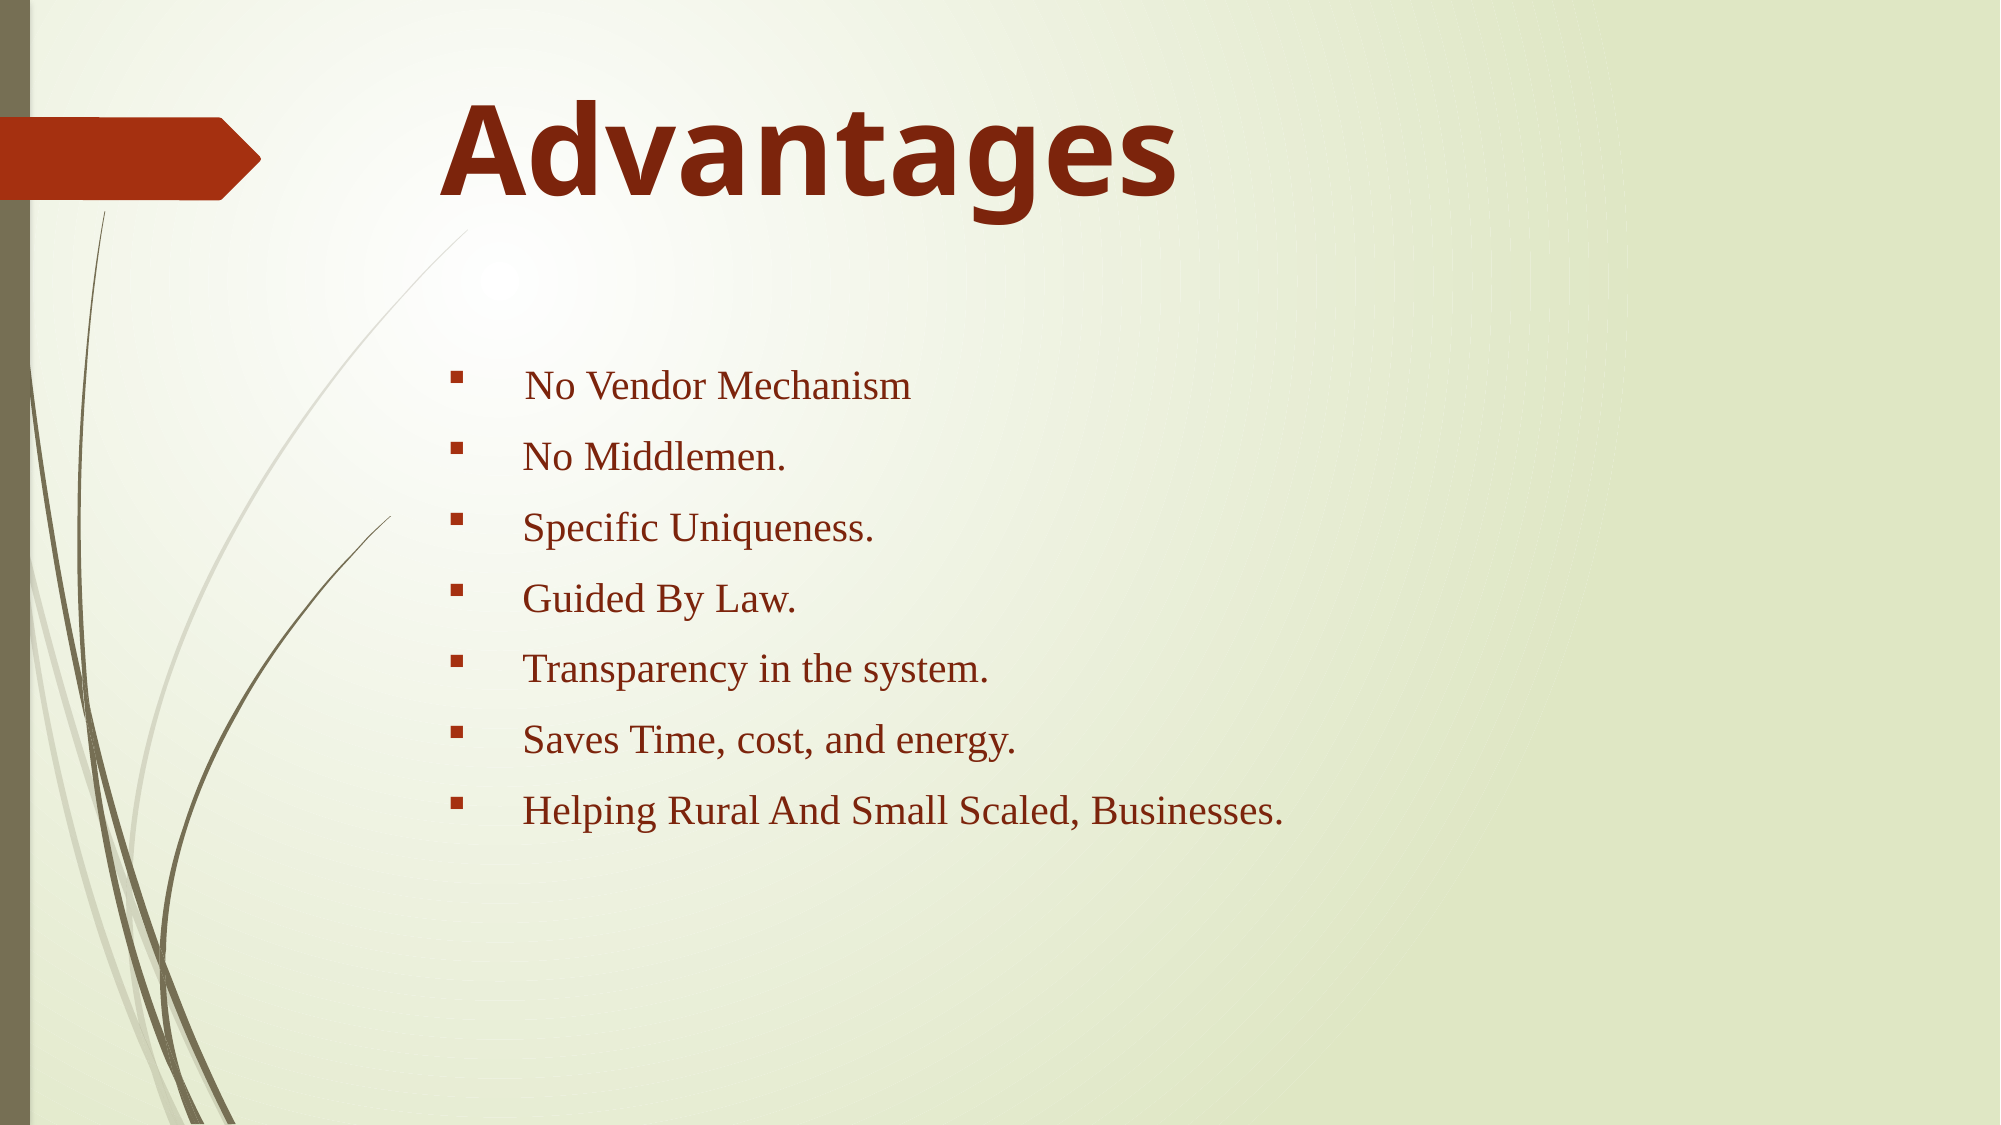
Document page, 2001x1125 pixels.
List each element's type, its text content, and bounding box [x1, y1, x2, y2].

title Advantages [425, 62, 1888, 273]
list No Vendor Mechanism No Middlemen. Specific Uniqueness. Guided By Law. Transparency in the system. Saves Time, cost, and energy. Helping Rural And Small Scaled, Businesses. [424, 350, 1888, 970]
